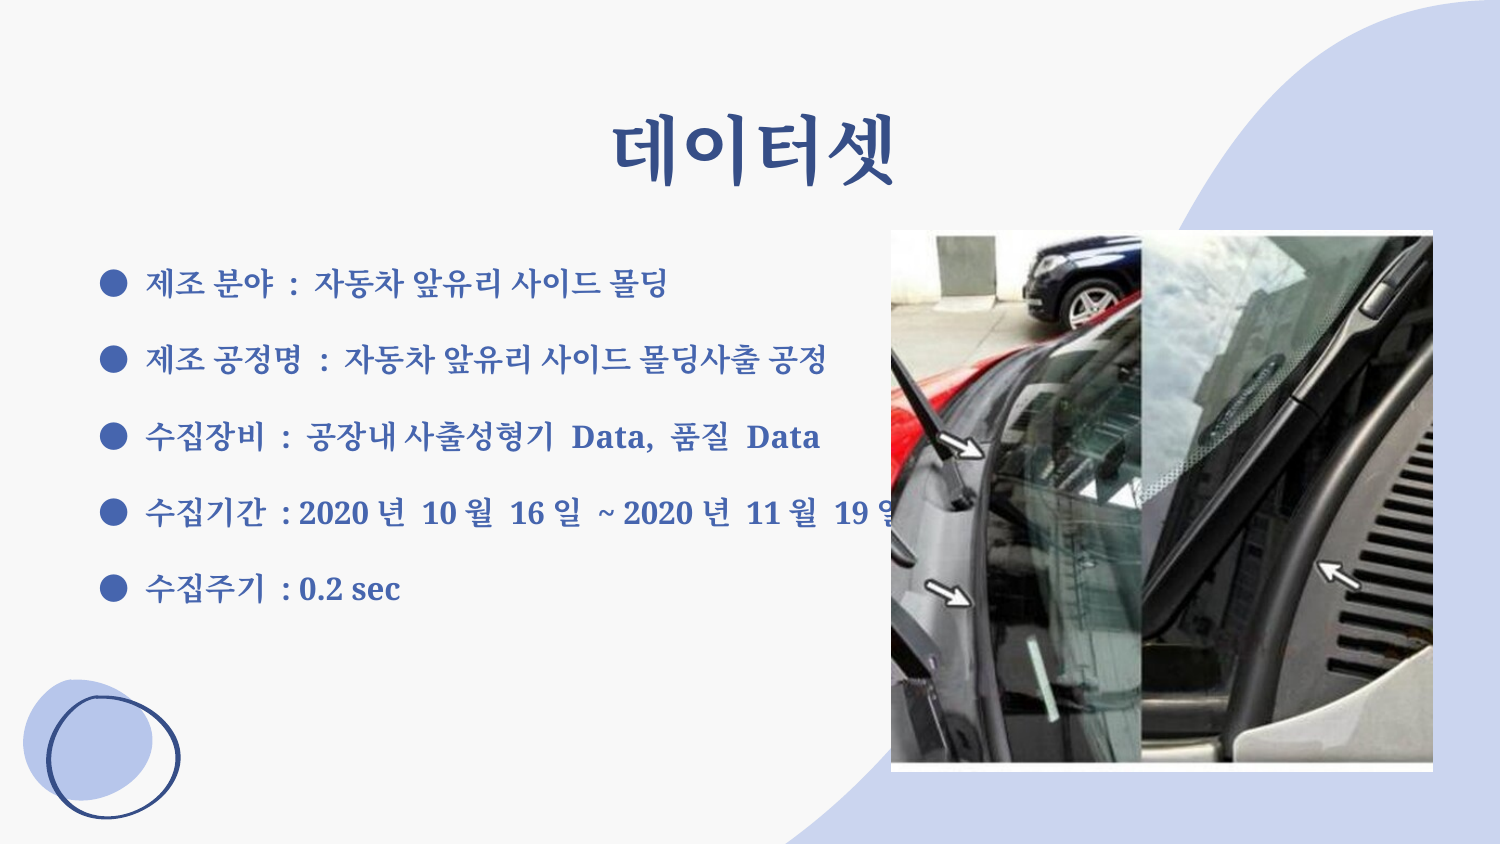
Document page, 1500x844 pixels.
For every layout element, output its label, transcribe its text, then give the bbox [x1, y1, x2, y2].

picture [891, 230, 1433, 772]
title 데이터셋 [116, 88, 1390, 190]
subtitle ● 제조 분야 : 자동차 앞유리 사이드 몰딩 ● 제조 공정명 : 자동차 앞유리 사이드 몰딩사출 공정 ● 수집장비 : 공장내 사출성형기 Data, 품질 Data ● 수집기간 : 2020년 10월 16일 ~ 2020년 11월 19일 ● 수집주기 : 0.2 sec [83, 243, 886, 759]
